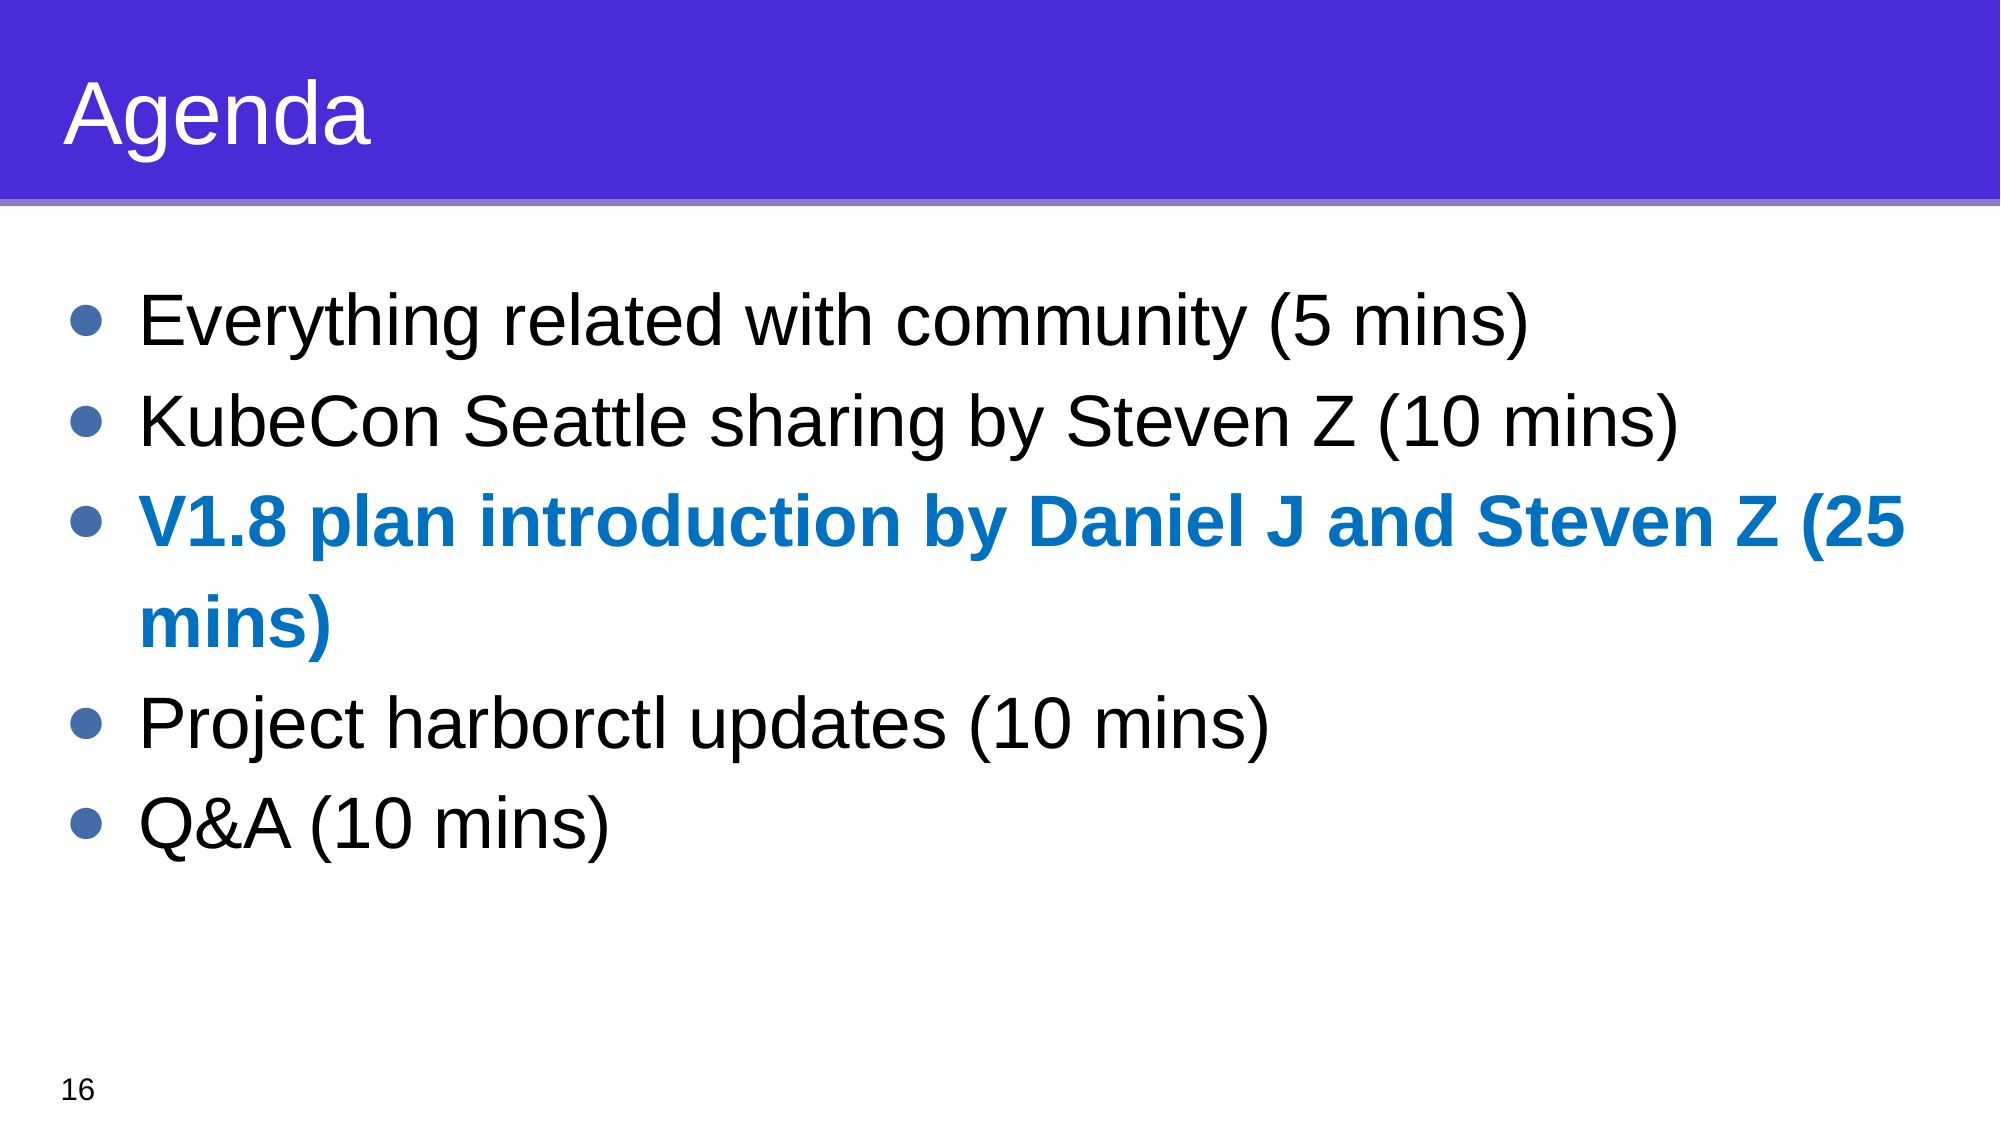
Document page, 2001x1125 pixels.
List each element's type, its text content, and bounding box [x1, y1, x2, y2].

slide_number 16 [40, 1044, 161, 1125]
title Agenda [43, 34, 1907, 161]
list Everything related with community (5 mins) KubeCon Seattle sharing by Steven Z (10 mins) V1.8 plan introduction by Daniel J and Steven Z (25 mins) Project harborctl updates (10 mins) Q&A (10 mins) [43, 239, 1960, 987]
